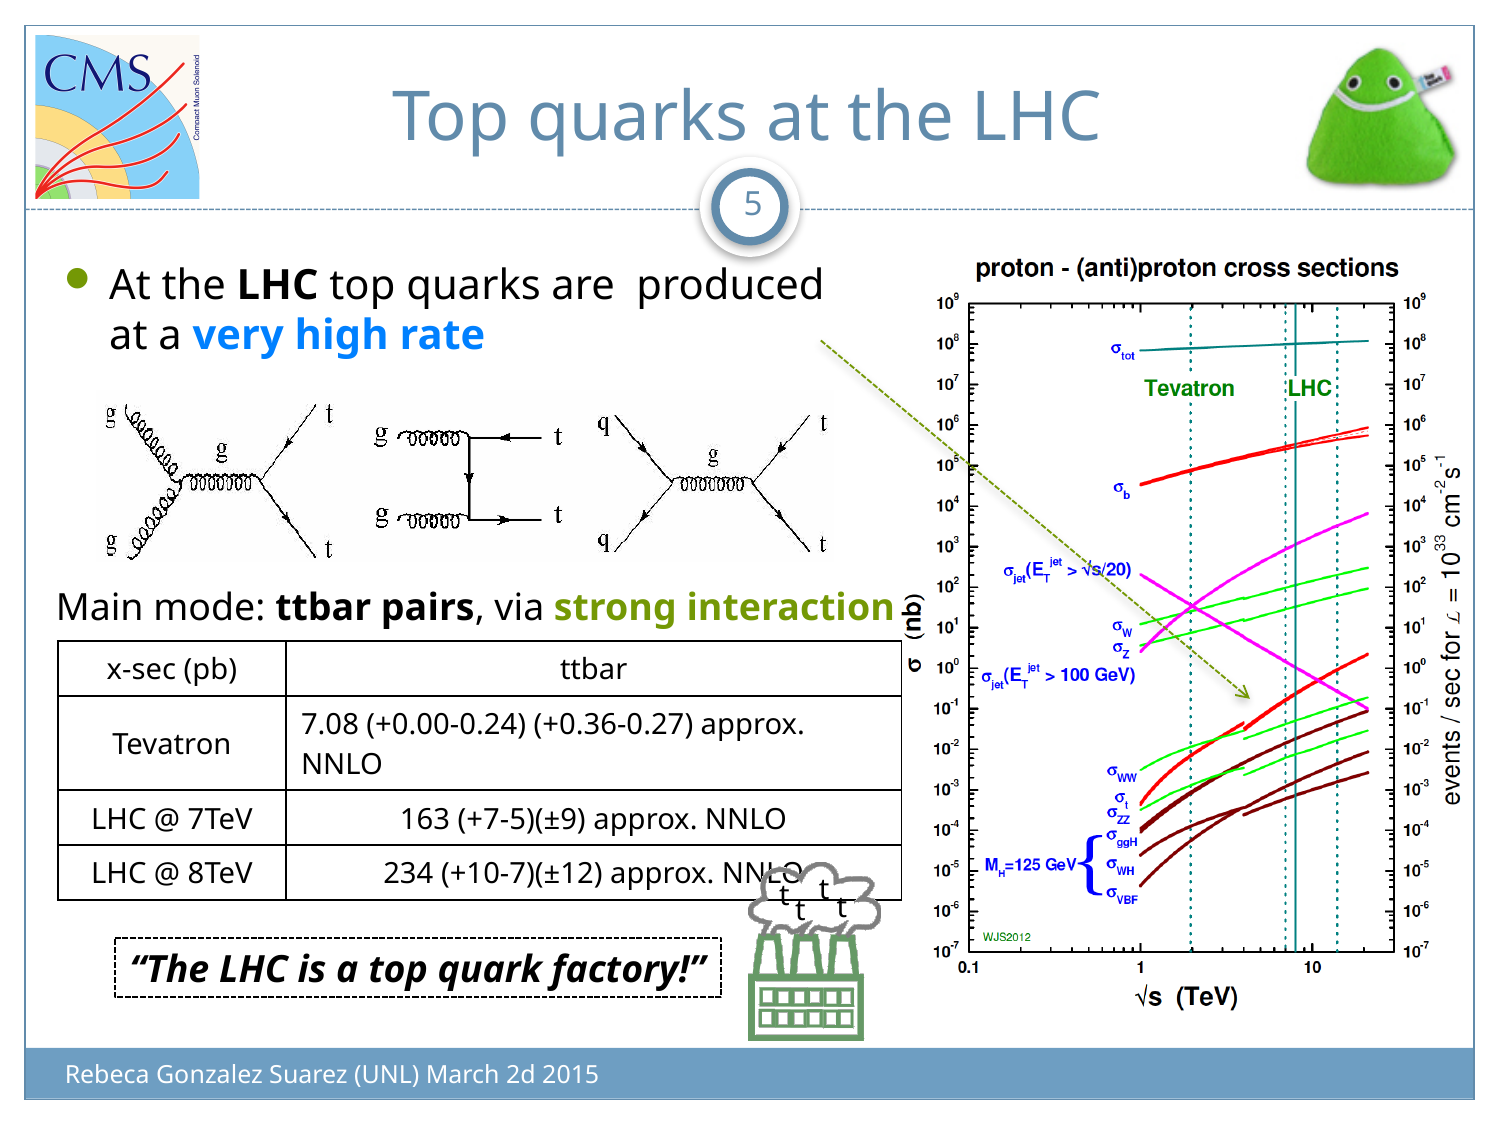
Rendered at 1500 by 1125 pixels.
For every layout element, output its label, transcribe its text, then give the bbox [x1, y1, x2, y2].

table_cell LHC @ 8TeV [59, 846, 285, 899]
list At the LHC top quarks are produced at a very high rate [49, 636, 813, 1001]
table_cell 163 (+7-5)(±9) approx. NNLO [287, 791, 883, 844]
list At the LHC top quarks are produced at a very high rate [49, 250, 863, 575]
picture [35, 35, 200, 199]
table_header ttbar [287, 642, 813, 695]
table_cell 7.08 (+0.00-0.24) (+0.36-0.27) approx. NNLO [287, 697, 883, 789]
slide_number 5 [715, 168, 791, 241]
footer Rebeca Gonzalez Suarez (UNL) March 2d 2015 [50, 1051, 638, 1112]
text_box “The LHC is a top quark factory!” [114, 937, 722, 998]
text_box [747, 861, 881, 1041]
table_cell LHC @ 7TeV [59, 791, 285, 844]
table_header x-sec (pb) [59, 642, 285, 695]
table_cell 234 (+10-7)(±12) approx. NNLO [287, 846, 883, 899]
picture [96, 390, 820, 562]
picture [1295, 42, 1467, 196]
text_box Main mode: ttbar pairs, via strong interaction [41, 575, 813, 636]
picture [890, 221, 1467, 1023]
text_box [820, 340, 1251, 700]
table_cell Tevatron [59, 697, 285, 789]
title Top quarks at the LHC [199, 37, 1296, 162]
